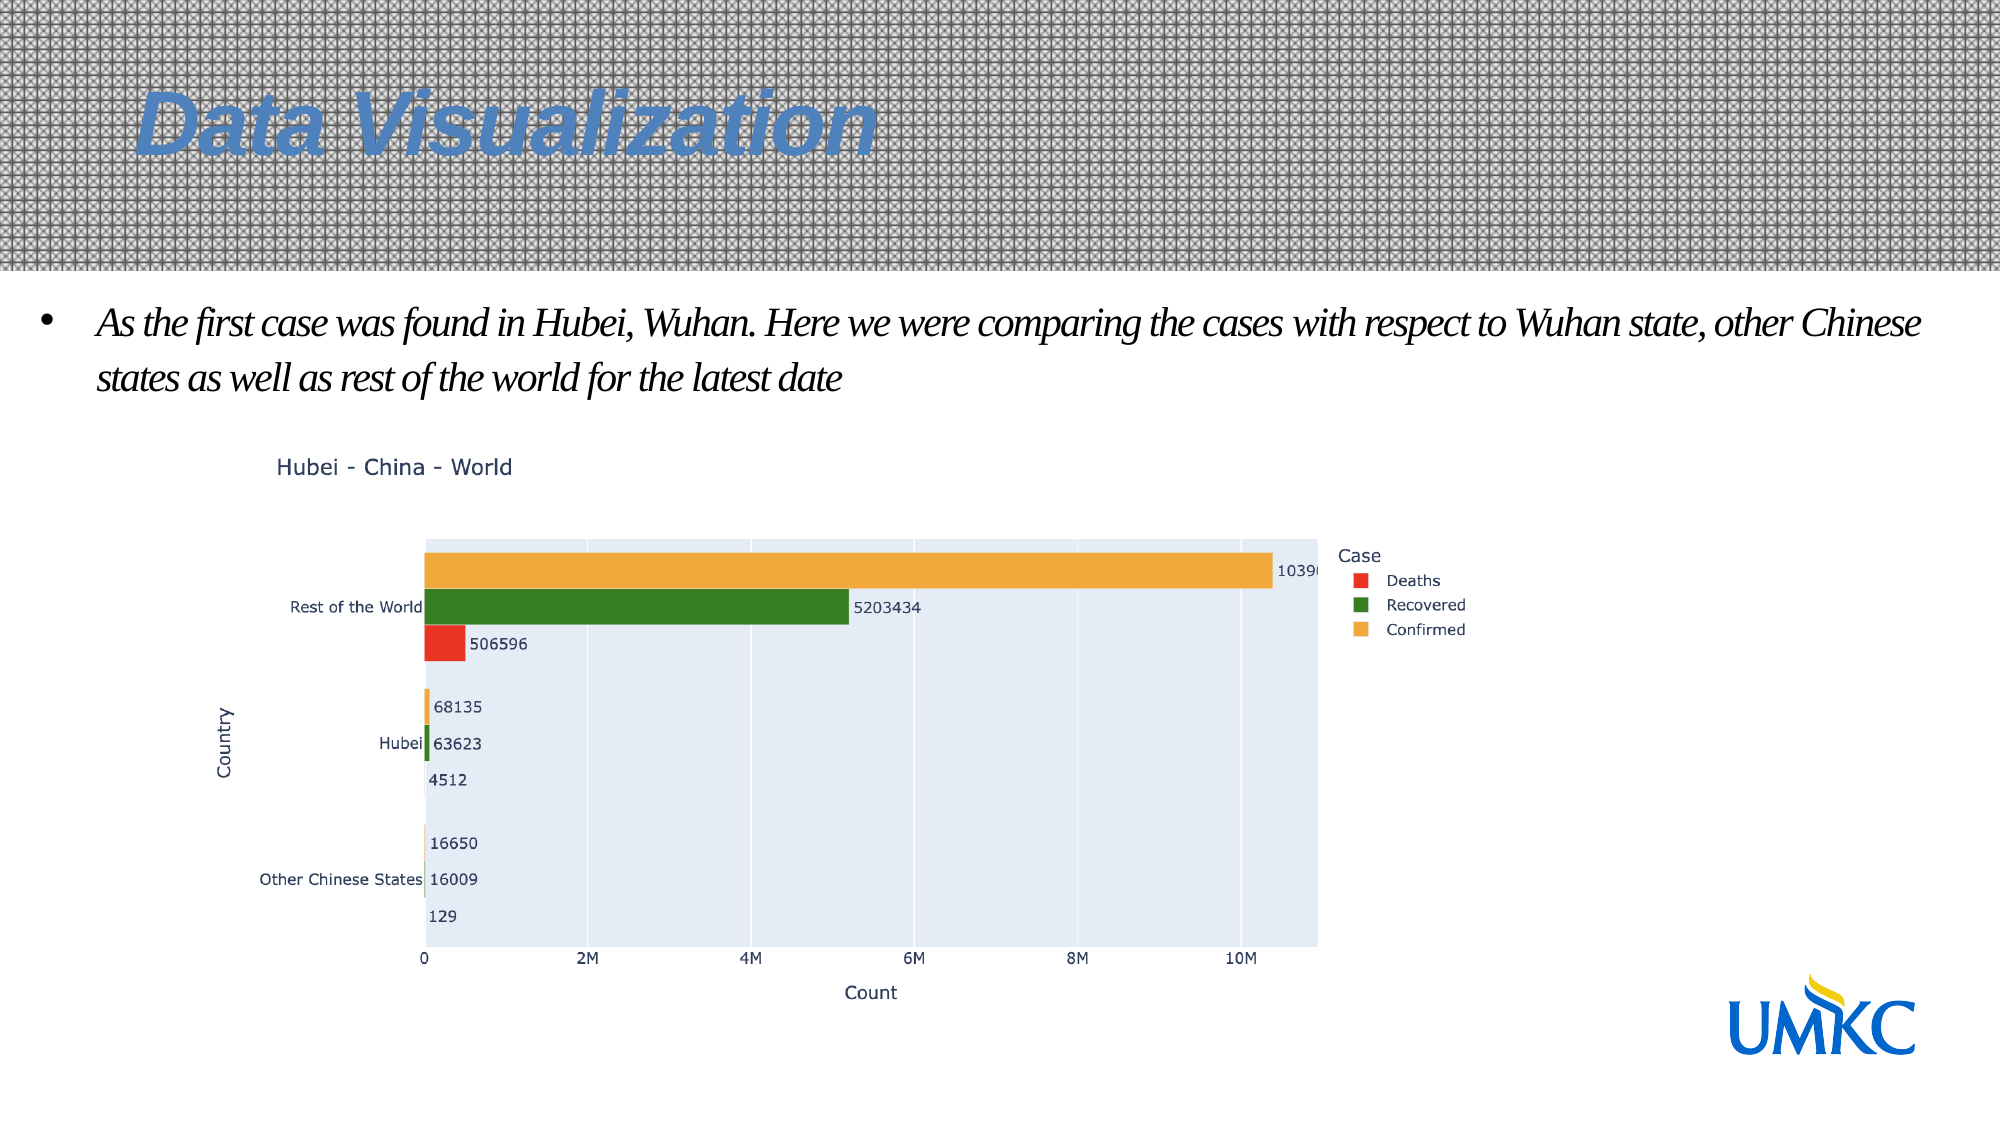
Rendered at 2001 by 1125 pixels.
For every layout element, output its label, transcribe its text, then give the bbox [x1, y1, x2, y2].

text_box As the first case was found in Hubei, Wuhan. Here we were comparing the cases with respect to Wuhan state, other Chinese states as well as rest of the world for the latest date [40, 289, 1943, 400]
picture [182, 427, 1489, 1047]
picture [1705, 949, 1940, 1079]
text_box Data Visualization [127, 55, 1113, 181]
picture [0, 0, 2000, 271]
